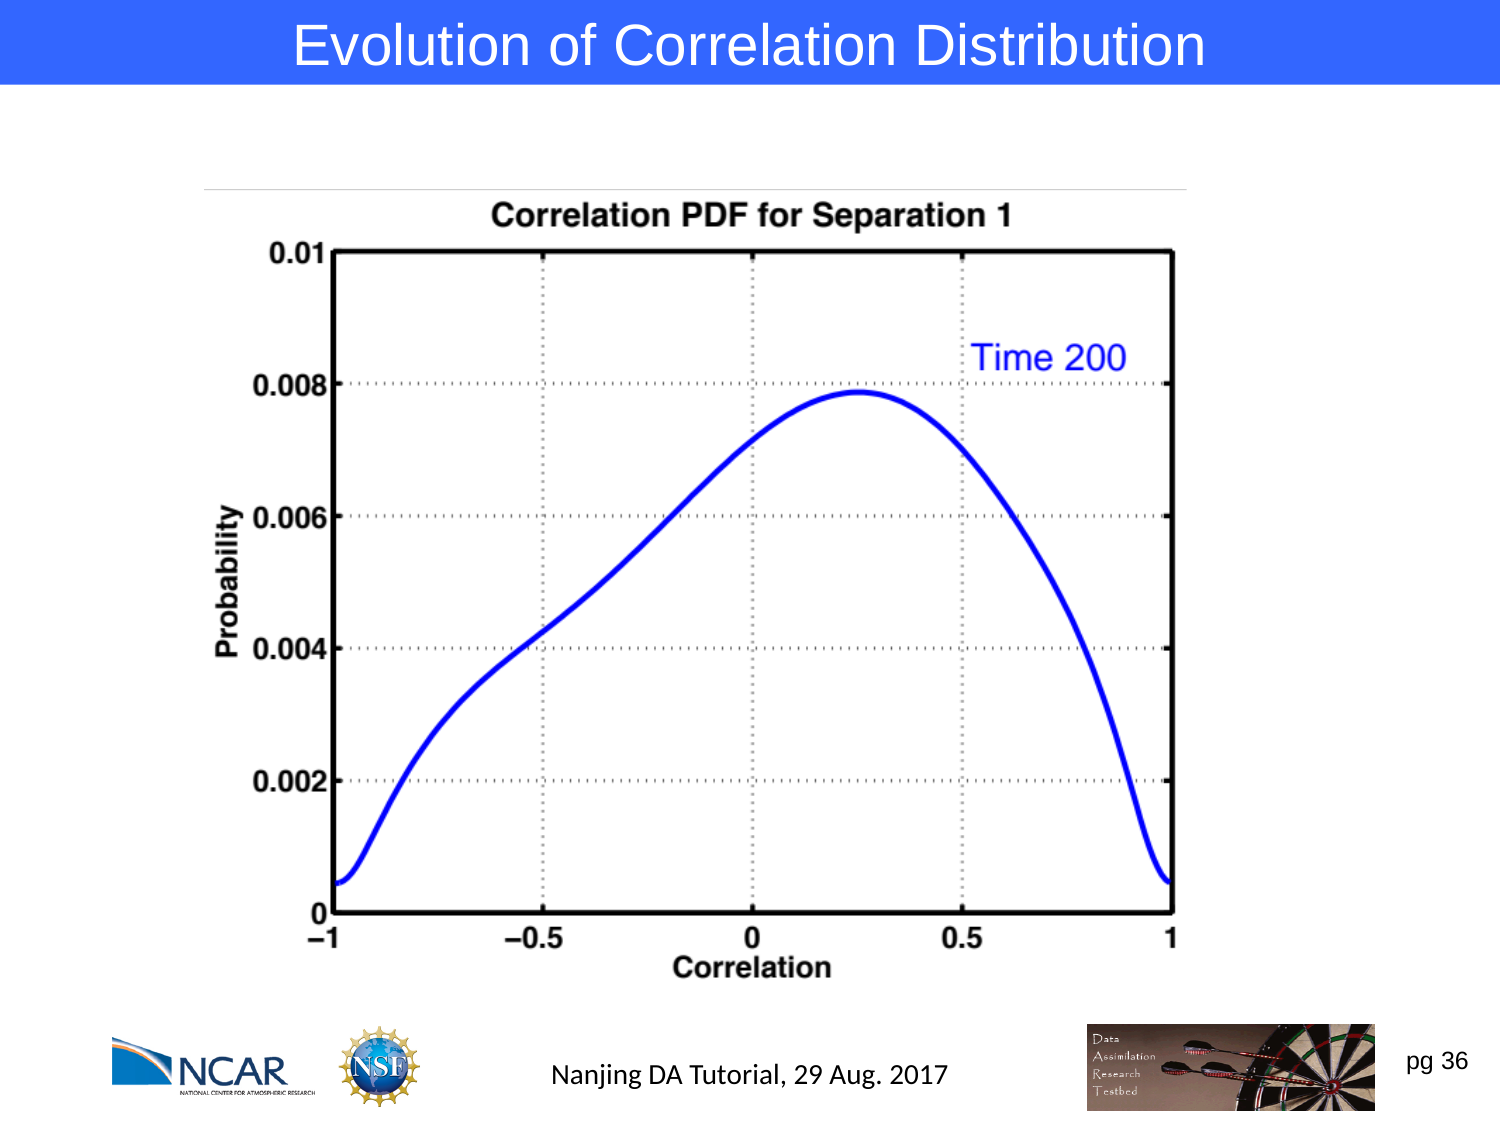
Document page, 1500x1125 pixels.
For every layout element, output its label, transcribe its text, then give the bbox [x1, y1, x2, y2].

footer Nanjing DA Tutorial, 29 Aug. 2017 [512, 1042, 988, 1103]
picture [1087, 1024, 1375, 1111]
picture [337, 1024, 421, 1108]
picture [203, 182, 1187, 988]
picture [112, 1037, 315, 1095]
text_box Evolution of Correlation Distribution [0, 0, 1500, 85]
